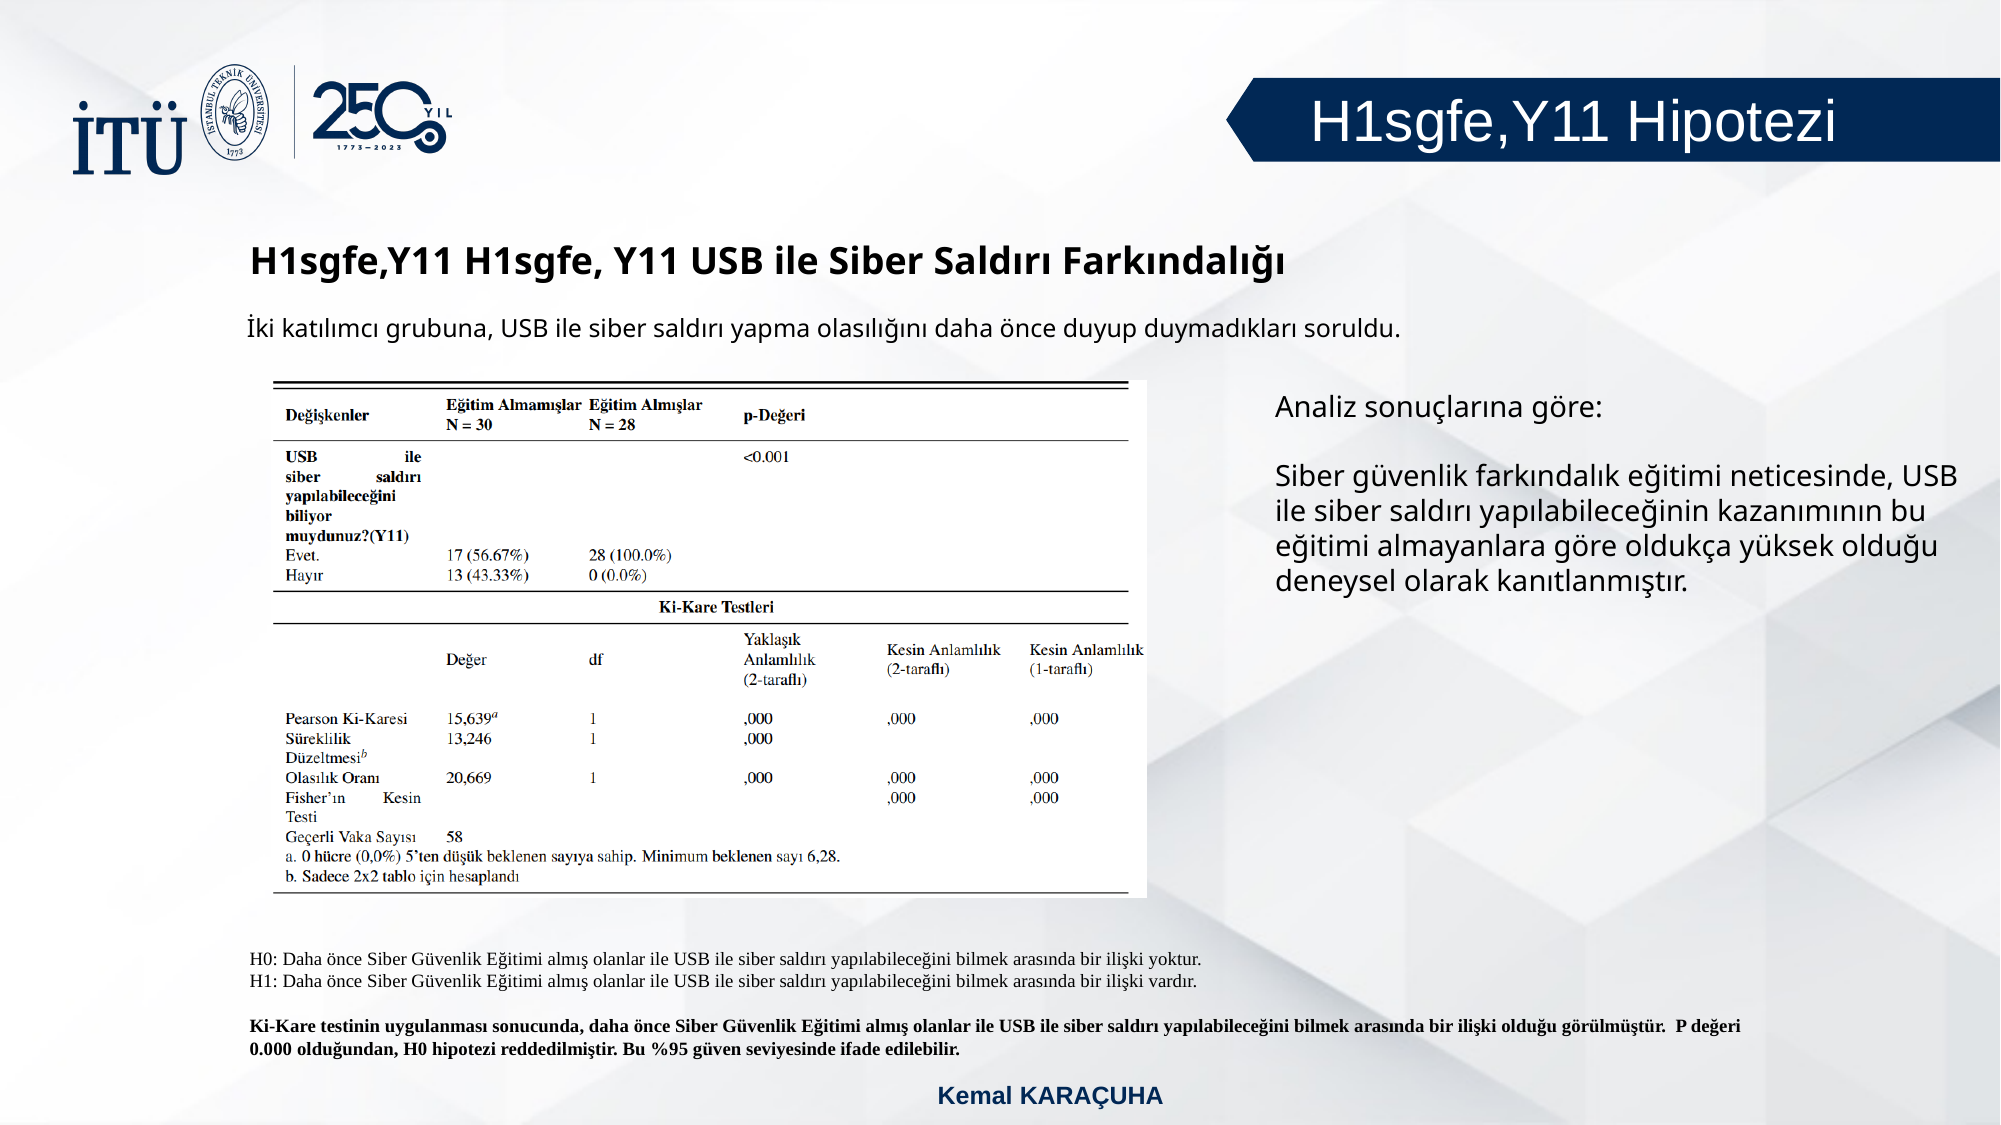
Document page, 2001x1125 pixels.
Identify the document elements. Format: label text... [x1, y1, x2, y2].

text_box Kemal KARAÇUHA [839, 1072, 1263, 1118]
text_box Analiz sonuçlarına göre: Siber güvenlik farkındalık eğitimi neticesinde, USB ile siber saldırı yapılabileceğinin kazanımının bu eğitimi almayanlara göre oldukça yüksek olduğu deneysel olarak kanıtlanmıştır. [1260, 380, 1978, 605]
text_box İki katılımcı grubuna, USB ile siber saldırı yapma olasılığını daha önce duyup duymadıkları soruldu. [232, 304, 1529, 350]
text_box H1sgfe,Y11 H1sgfe, Y11 USB ile Siber Saldırı Farkındalığı [234, 229, 1917, 289]
picture [0, 0, 2000, 1125]
text_box H1sgfe,Y11 Hipotezi [1295, 75, 1854, 161]
text_box H0: Daha önce Siber Güvenlik Eğitimi almış olanlar ile USB ile siber saldırı yapılabileceğini bilmek arasında bir ilişki yoktur. H1: Daha önce Siber Güvenlik Eğitimi almış olanlar ile USB ile siber saldırı yapılabileceğini bilmek arasında bir ilişki vardır. Ki-Kare testinin uygulanması sonucunda, daha önce Siber Güvenlik Eğitimi almış olanlar ile USB ile siber saldırı yapılabileceğini bilmek arasında bir ilişki olduğu görülmüştür. P değeri 0.000 olduğundan, H0 hipotezi reddedilmiştir. Bu %95 güven seviyesinde ifade edilebilir. [234, 939, 1788, 1067]
